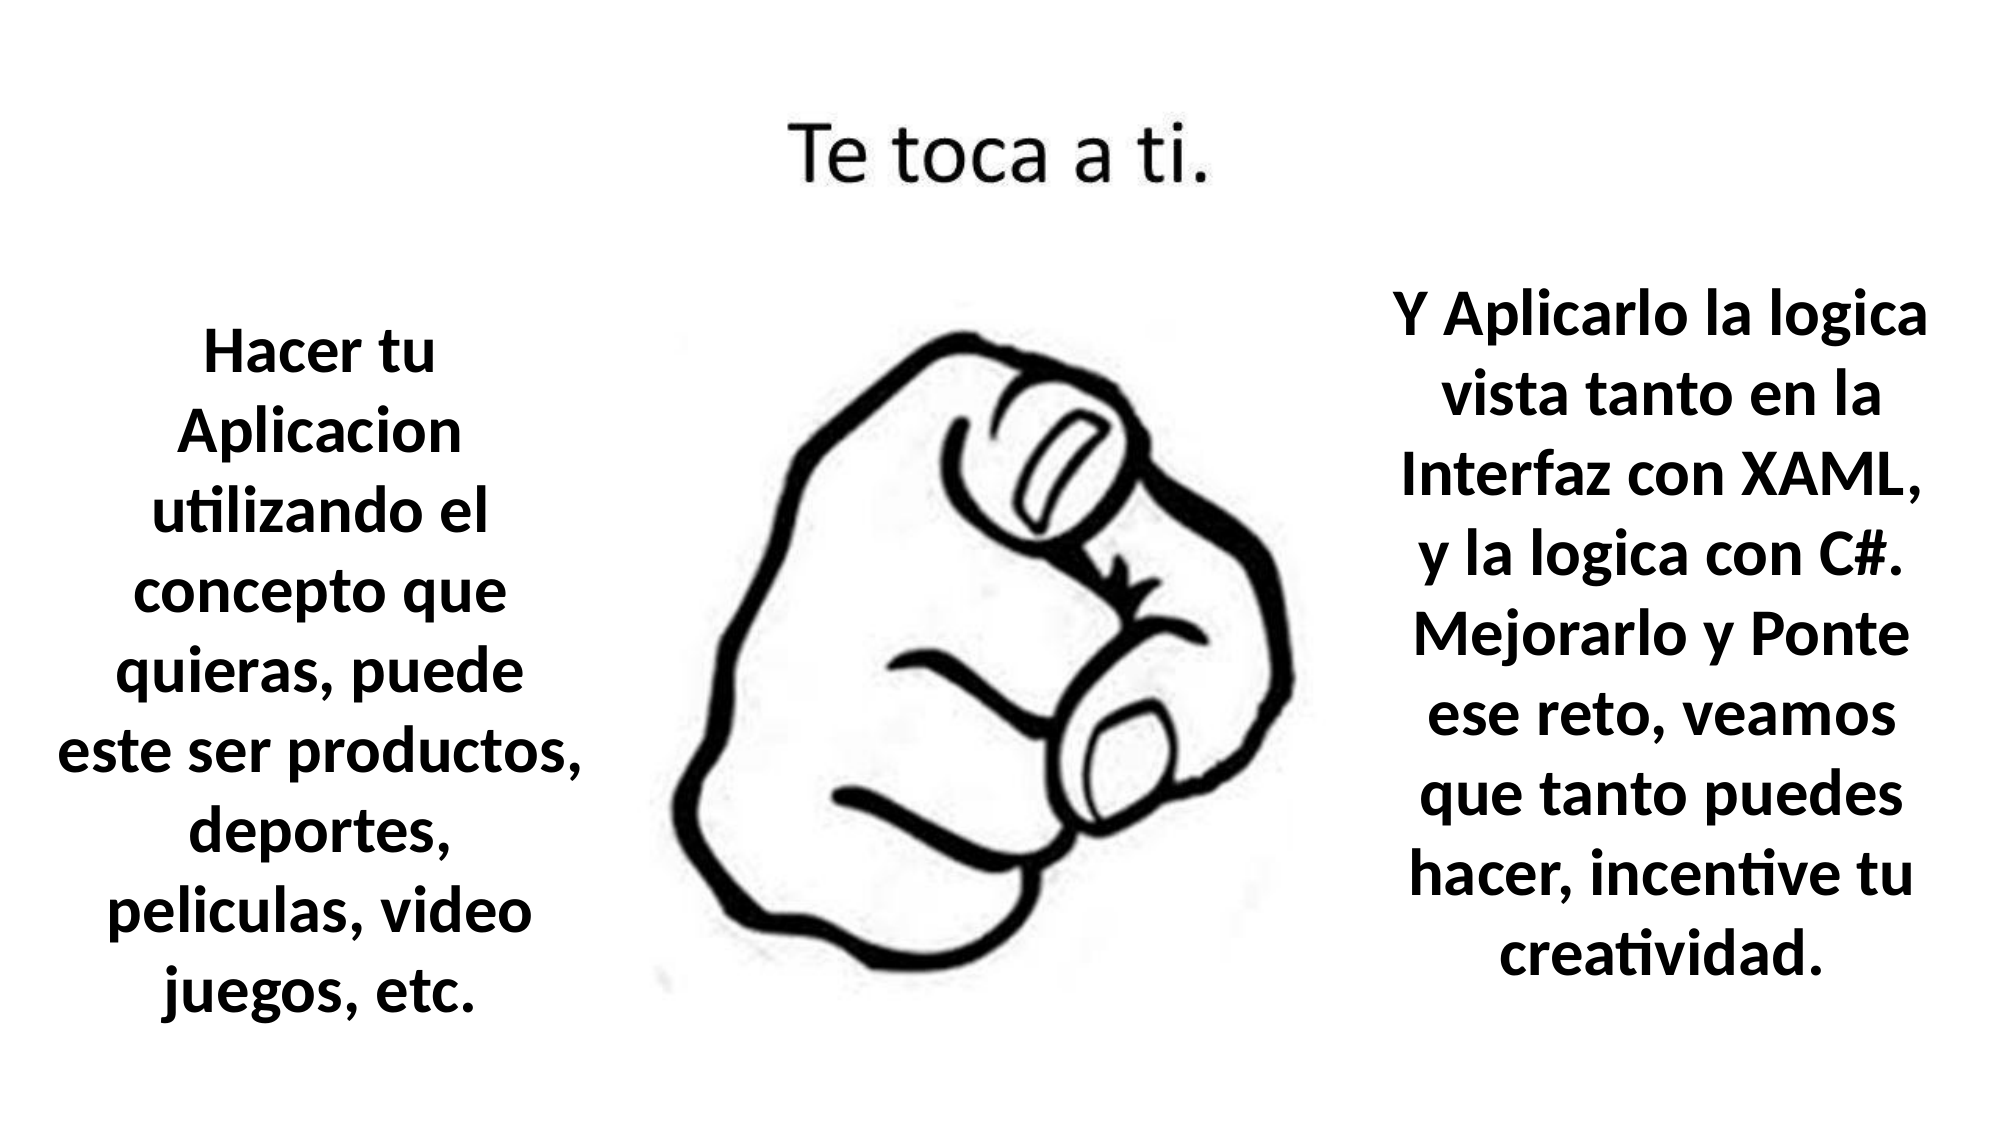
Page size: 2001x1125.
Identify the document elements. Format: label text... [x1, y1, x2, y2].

text_box Y Aplicarlo la logica vista tanto en la Interfaz con XAML, y la logica con C#. Mejorarlo y Ponte ese reto, veamos que tanto puedes hacer, incentive tu creatividad. [1476, 261, 1959, 996]
picture [524, 69, 1476, 1041]
text_box Hacer tu Aplicacion utilizando el concepto que quieras, puede este ser productos, deportes, peliculas, video juegos, etc. [41, 298, 524, 1034]
